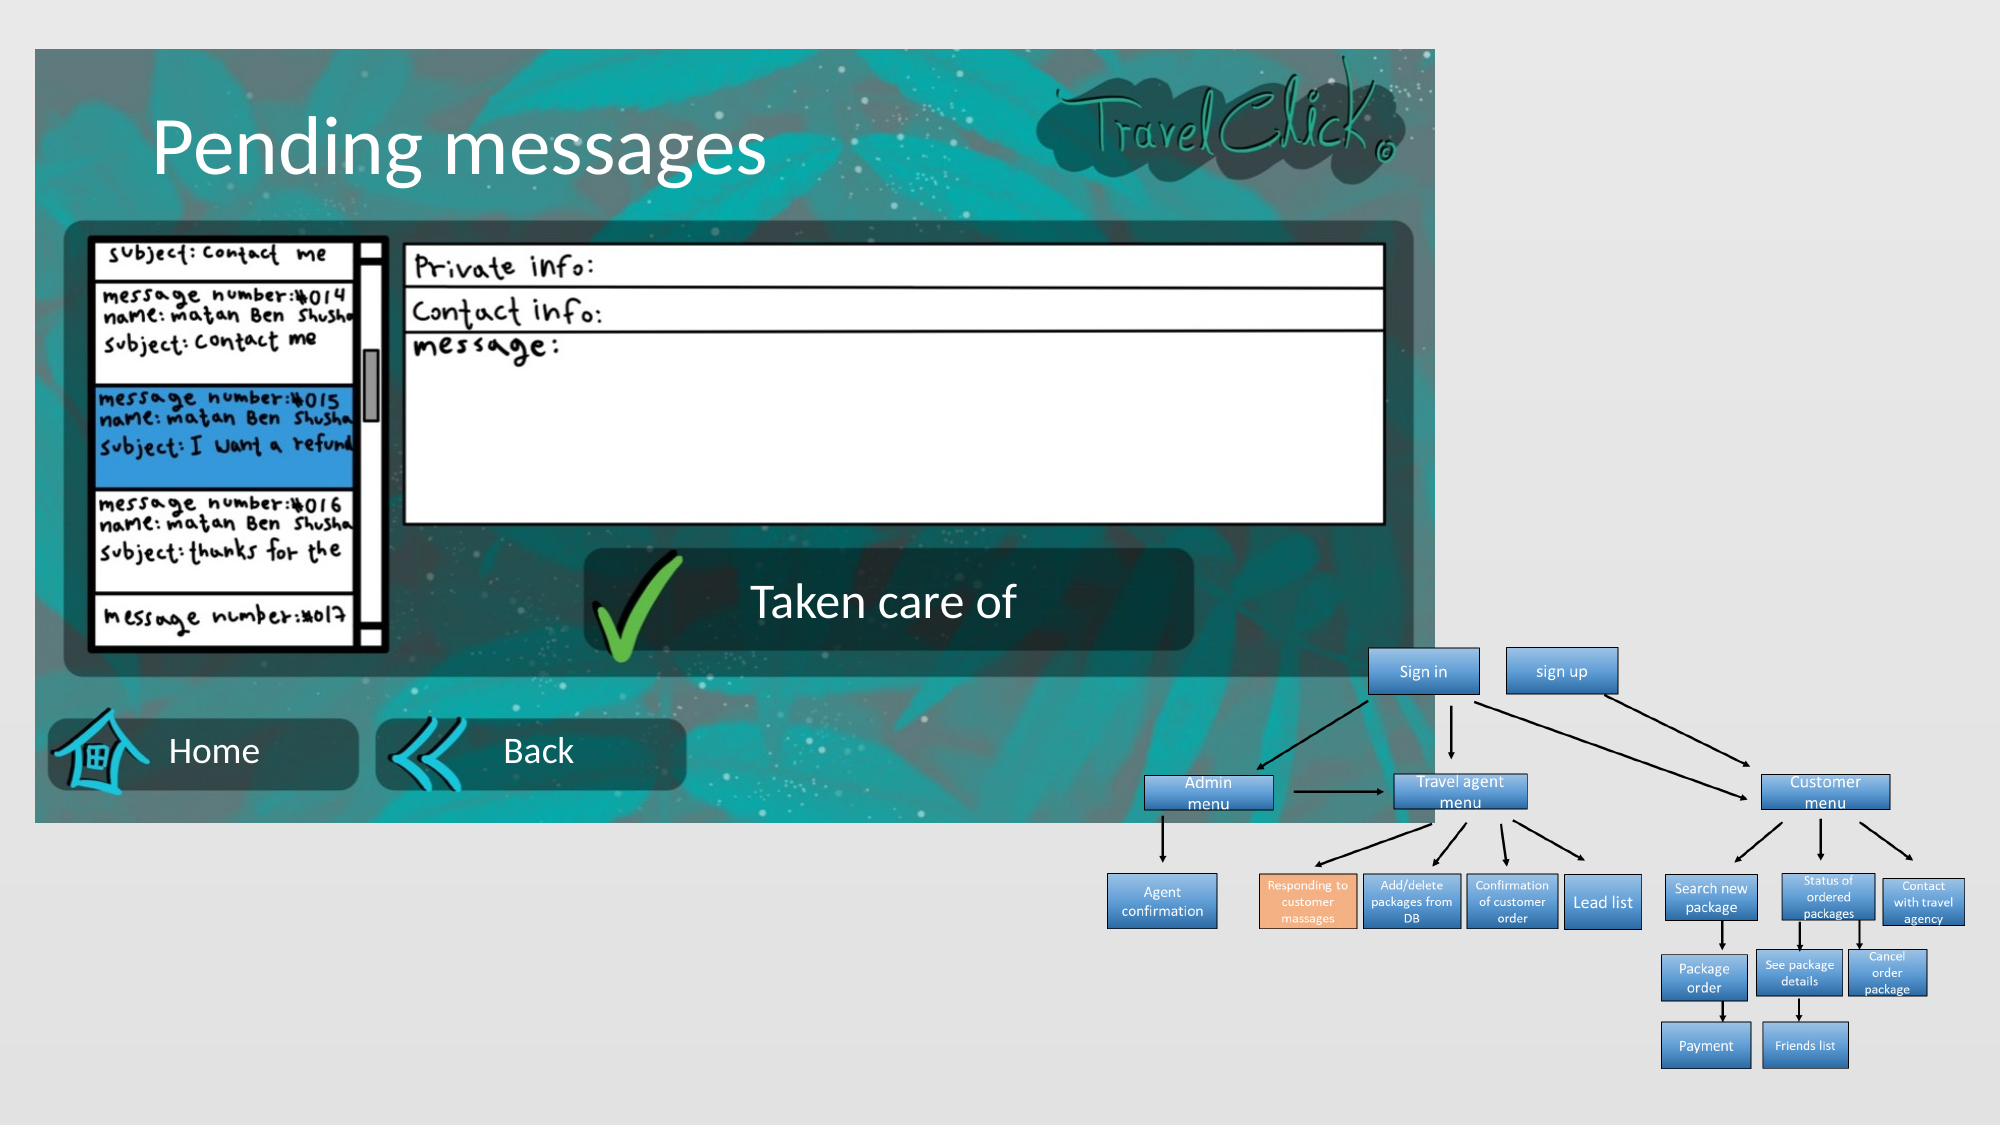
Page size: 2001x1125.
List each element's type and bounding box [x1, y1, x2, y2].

picture [35, 49, 1965, 1069]
